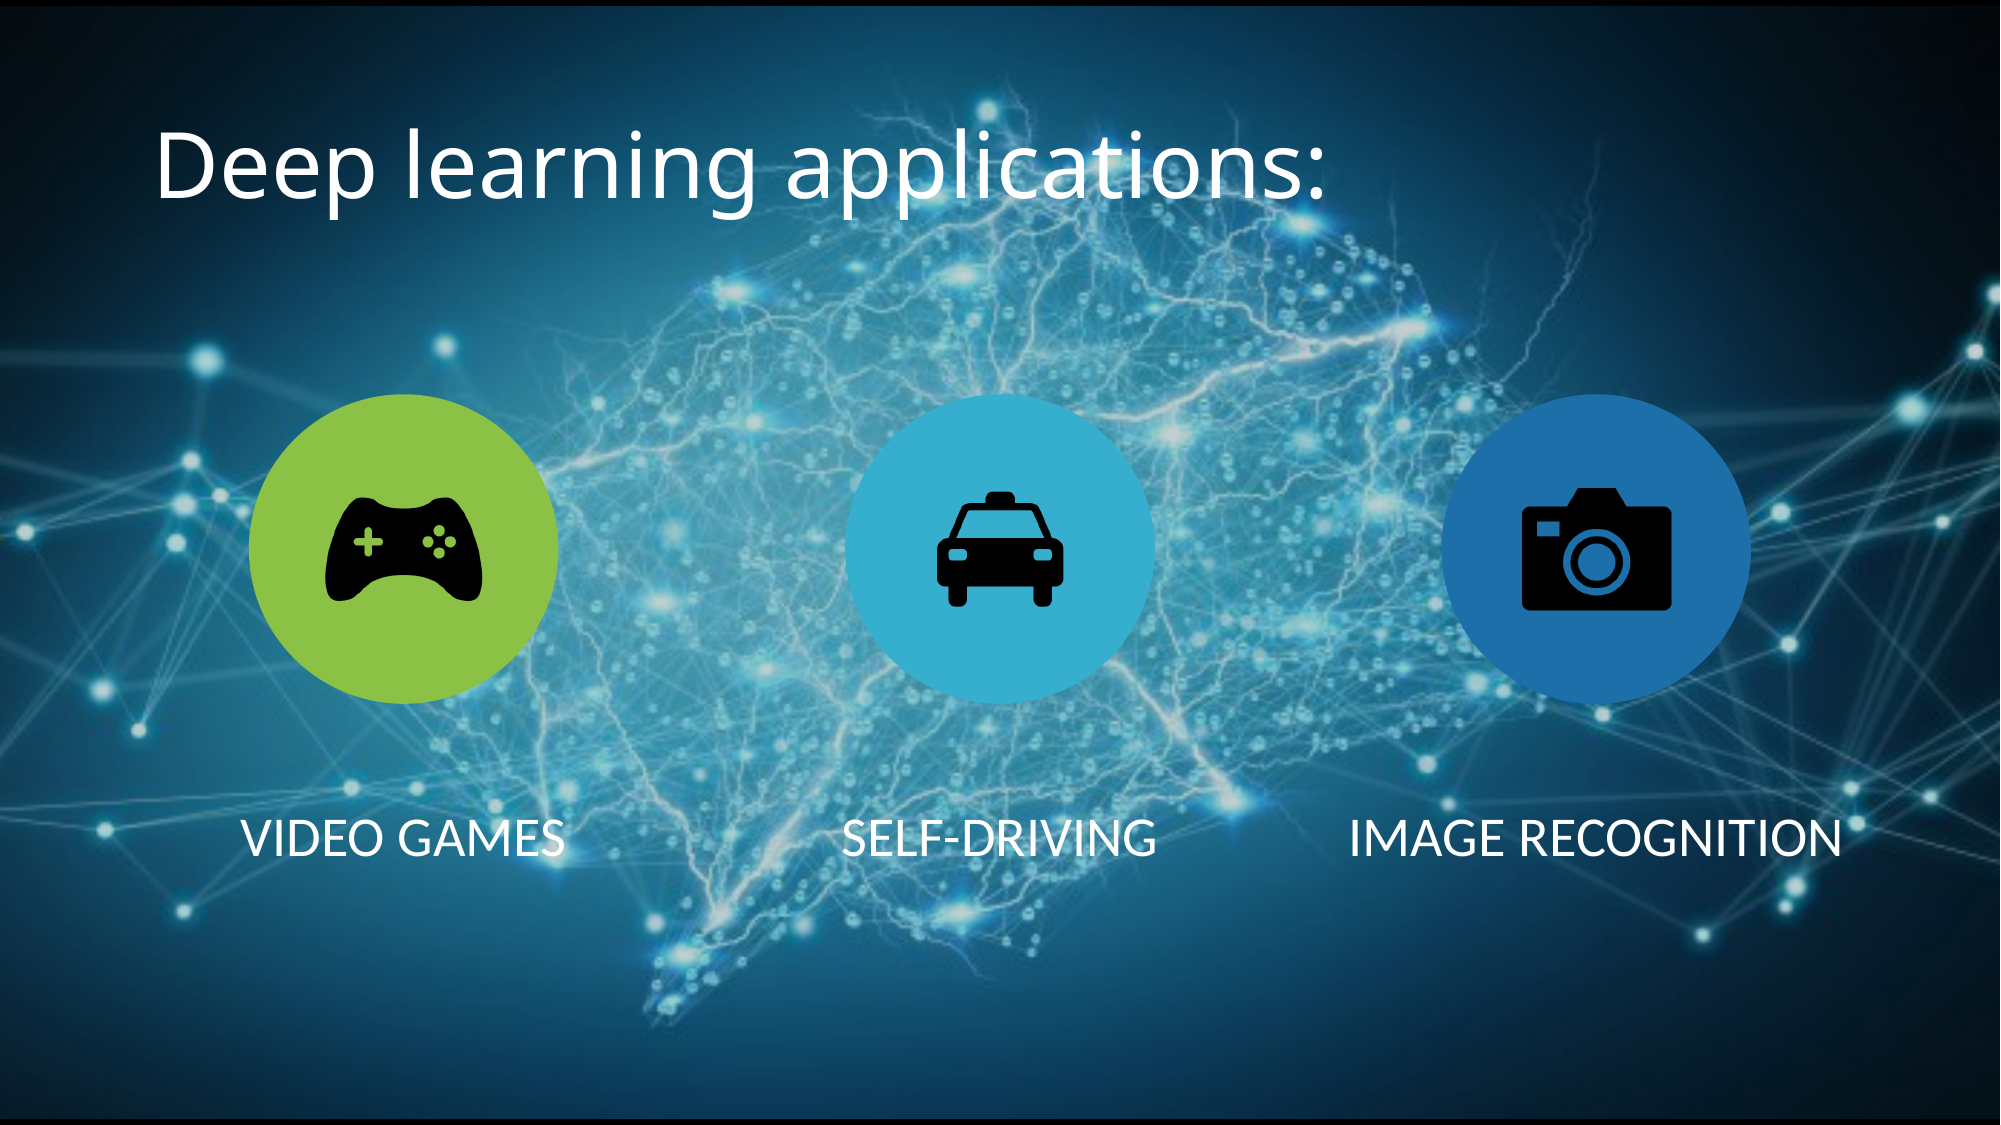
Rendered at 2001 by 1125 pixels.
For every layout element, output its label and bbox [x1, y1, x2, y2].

picture [0, 6, 2000, 1119]
list [137, 299, 1863, 1014]
